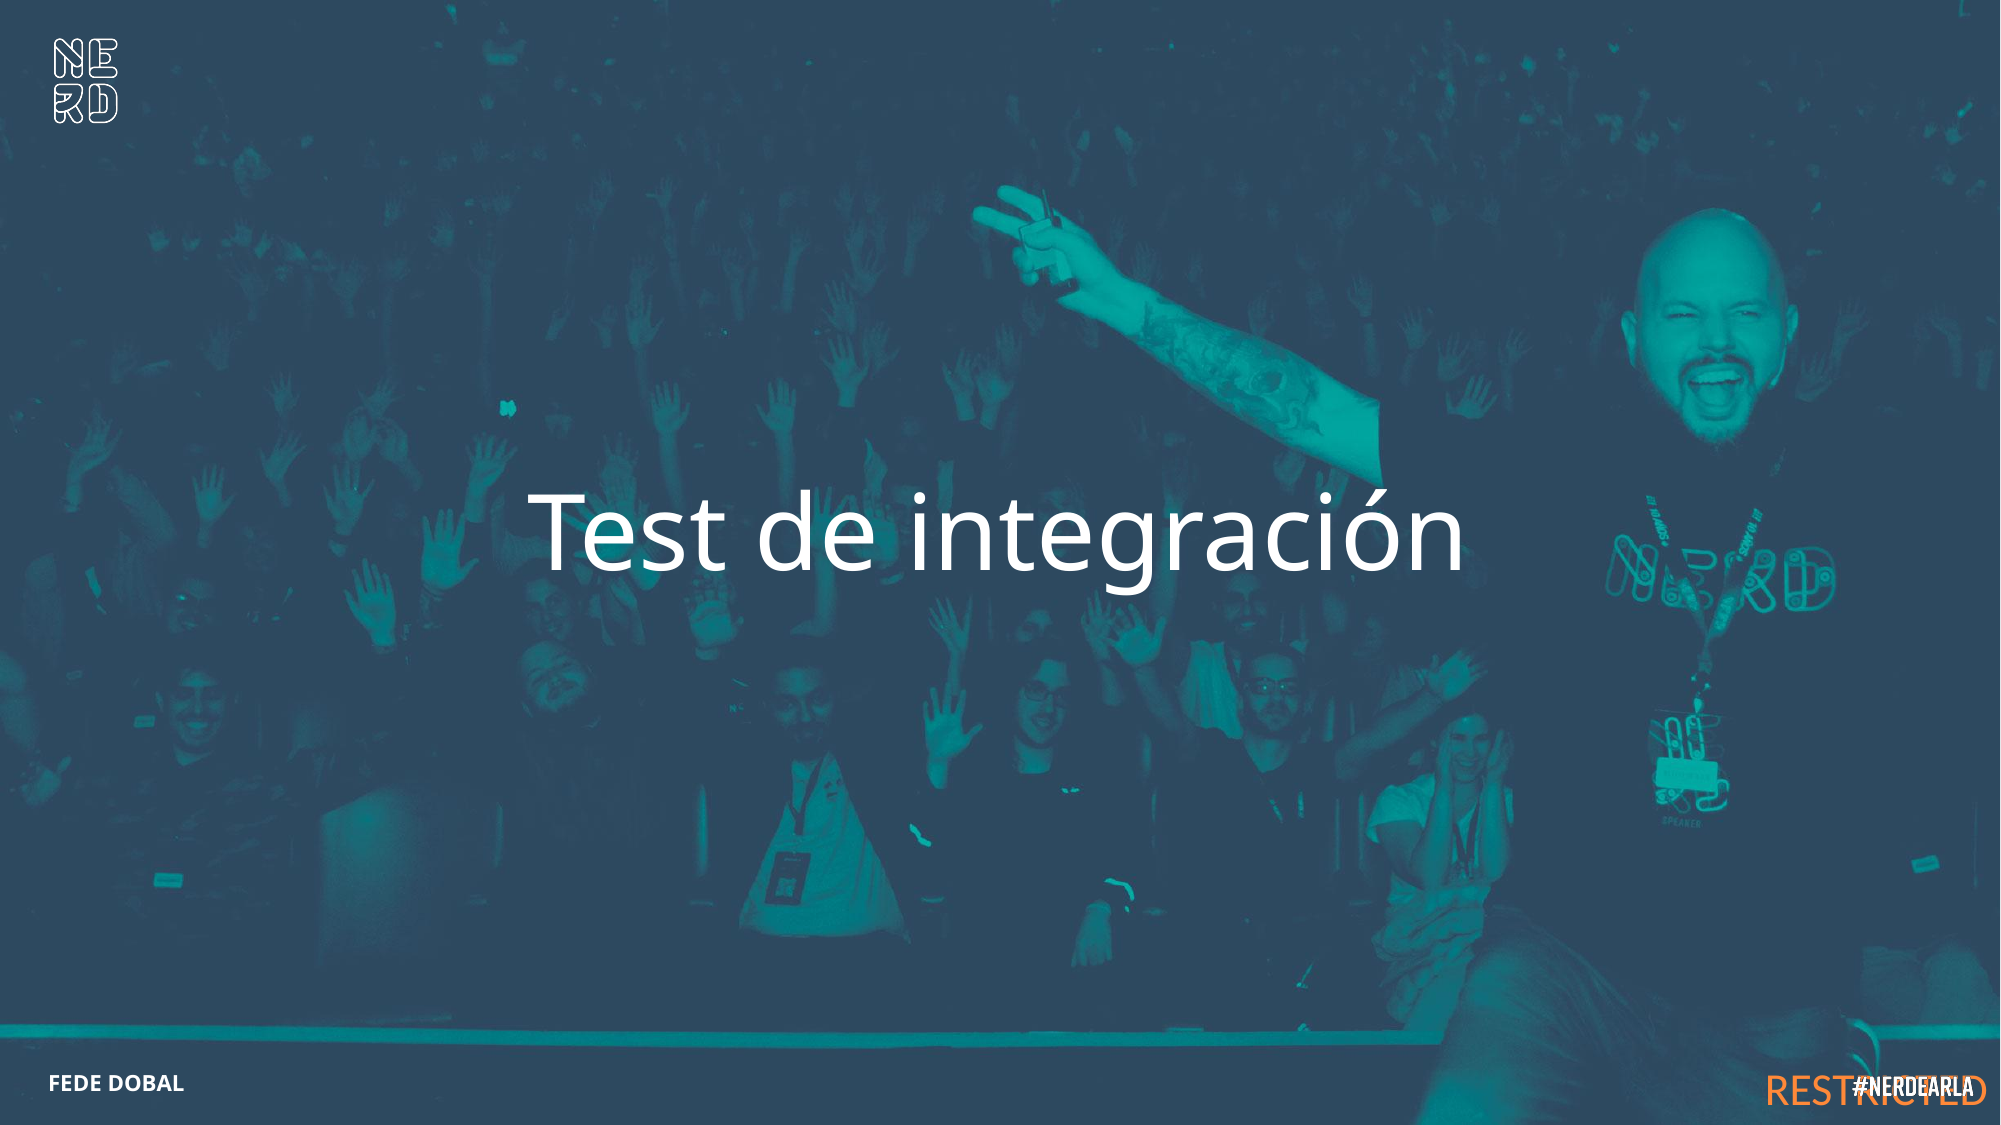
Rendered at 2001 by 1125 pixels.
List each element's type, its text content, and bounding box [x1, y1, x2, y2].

picture [0, 0, 2001, 1125]
subtitle Test de integración [328, 496, 1670, 584]
subtitle FEDE DOBAL [48, 1056, 651, 1109]
